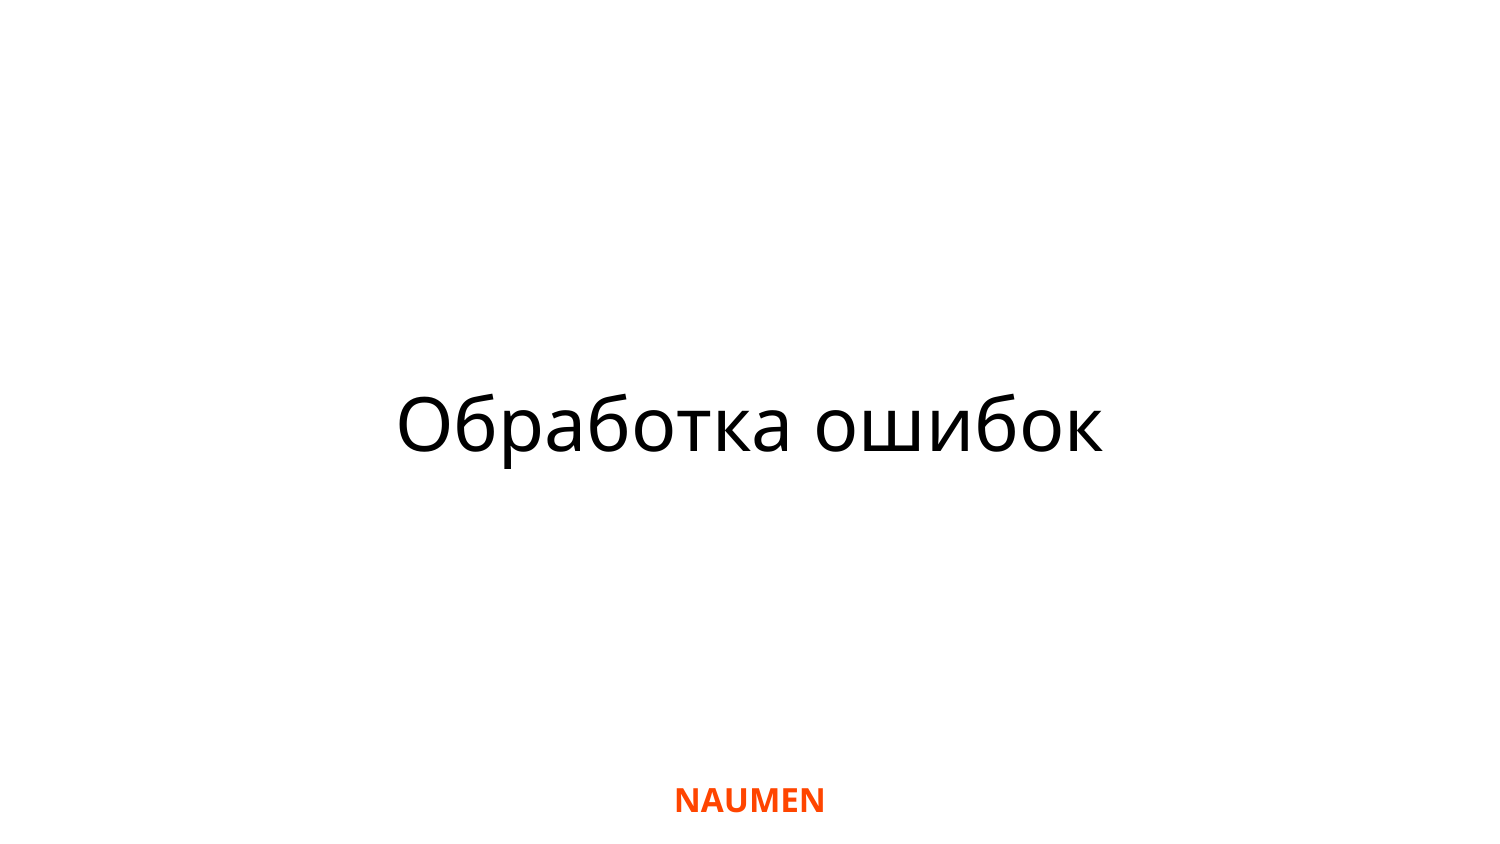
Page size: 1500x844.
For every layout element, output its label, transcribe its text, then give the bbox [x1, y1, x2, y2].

title Обработка ошибок [51, 352, 1449, 491]
